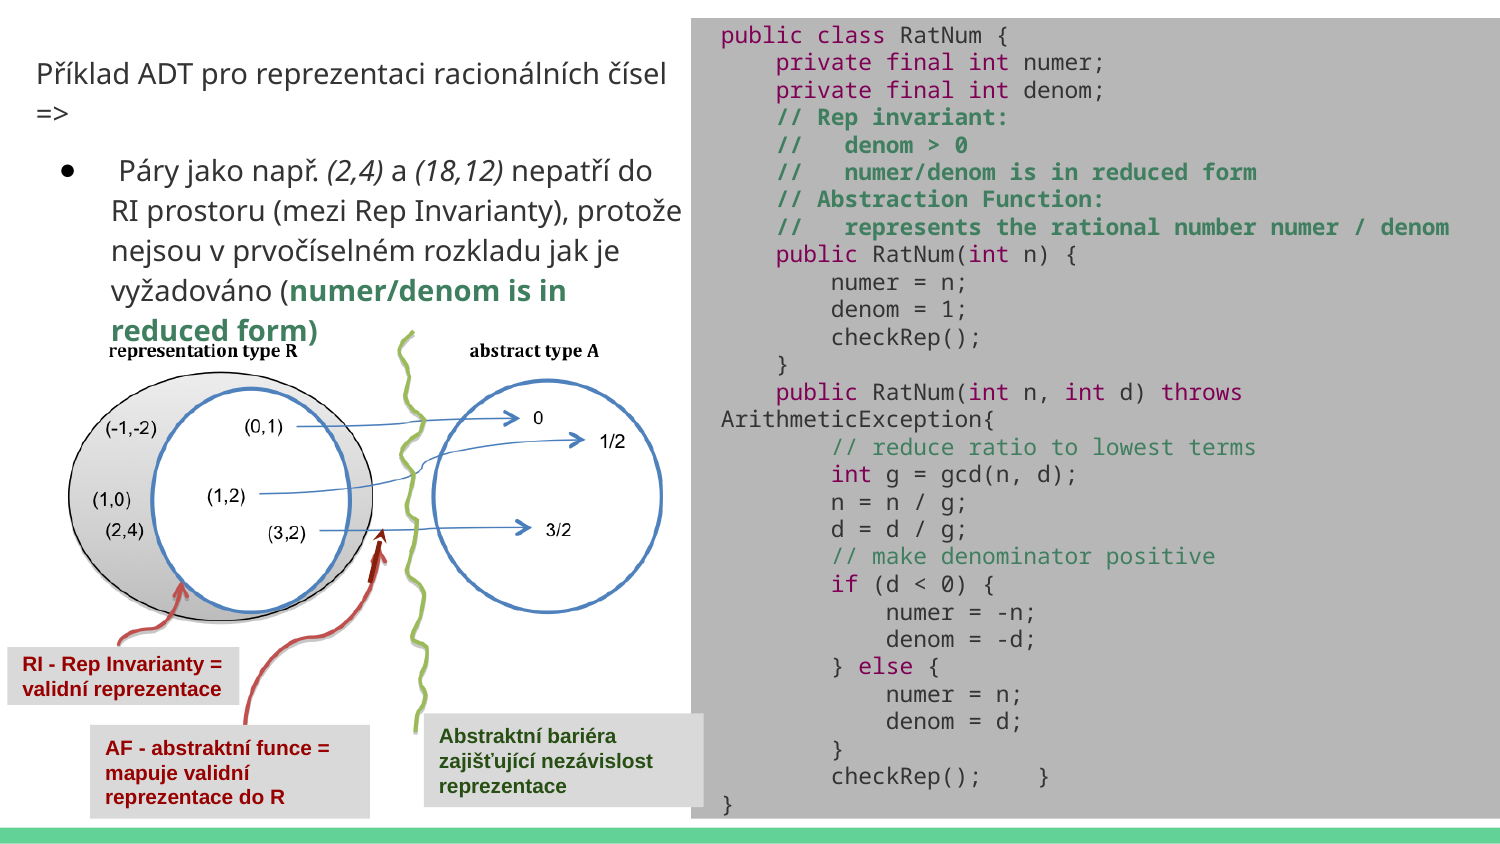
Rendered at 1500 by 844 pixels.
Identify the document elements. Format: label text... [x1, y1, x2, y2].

text_box public class RatNum { private final int numer; private final int denom; // Rep invariant: // denom > 0 // numer/denom is in reduced form // Abstraction Function: // represents the rational number numer / denom public RatNum(int n) { numer = n; denom = 1; checkRep(); } public RatNum(int n, int d) throws ArithmeticException{ // reduce ratio to lowest terms int g = gcd(n, d); n = n / g; d = d / g; // make denominator positive if (d < 0) { numer = -n; denom = -d; } else { numer = n; denom = d; } checkRep(); } } [691, 18, 1500, 819]
text_box Příklad ADT pro reprezentaci racionálních čísel => Páry jako např. (2,4) a (18,12) nepatří do RI prostoru (mezi Rep Invarianty), protože nejsou v prvočíselném rozkladu jak je vyžadováno (numer/denom is in reduced form) [20, 34, 704, 235]
picture [6, 328, 719, 808]
text_box AF - abstraktní funce = mapuje validní reprezentace do R [90, 815, 370, 819]
slide_number 25 [1389, 819, 1480, 830]
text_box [369, 528, 384, 584]
